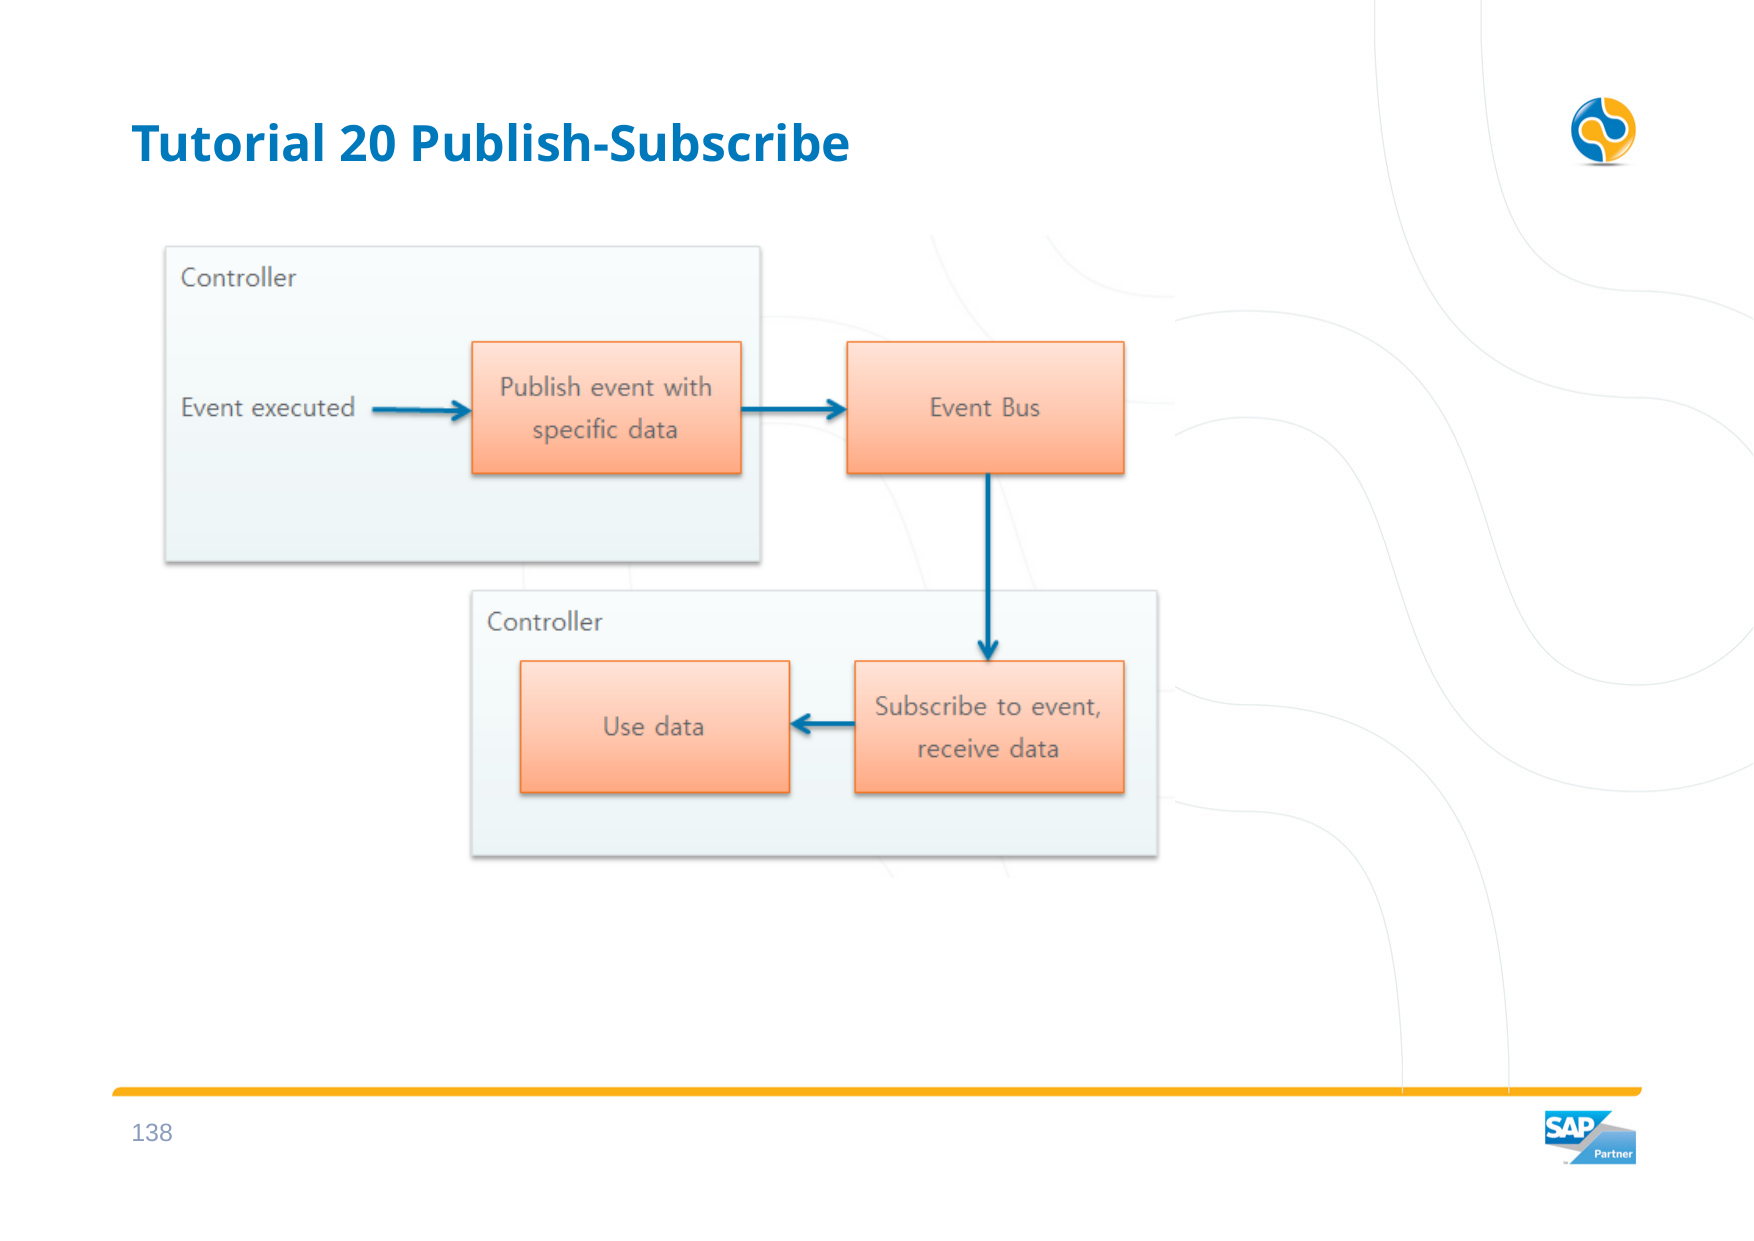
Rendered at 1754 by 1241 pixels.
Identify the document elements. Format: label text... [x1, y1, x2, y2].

title Tutorial 20 Publish-Subscribe [114, 49, 1640, 233]
slide_number 137 [114, 1107, 497, 1174]
picture [0, 0, 1754, 1241]
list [155, 234, 1176, 878]
